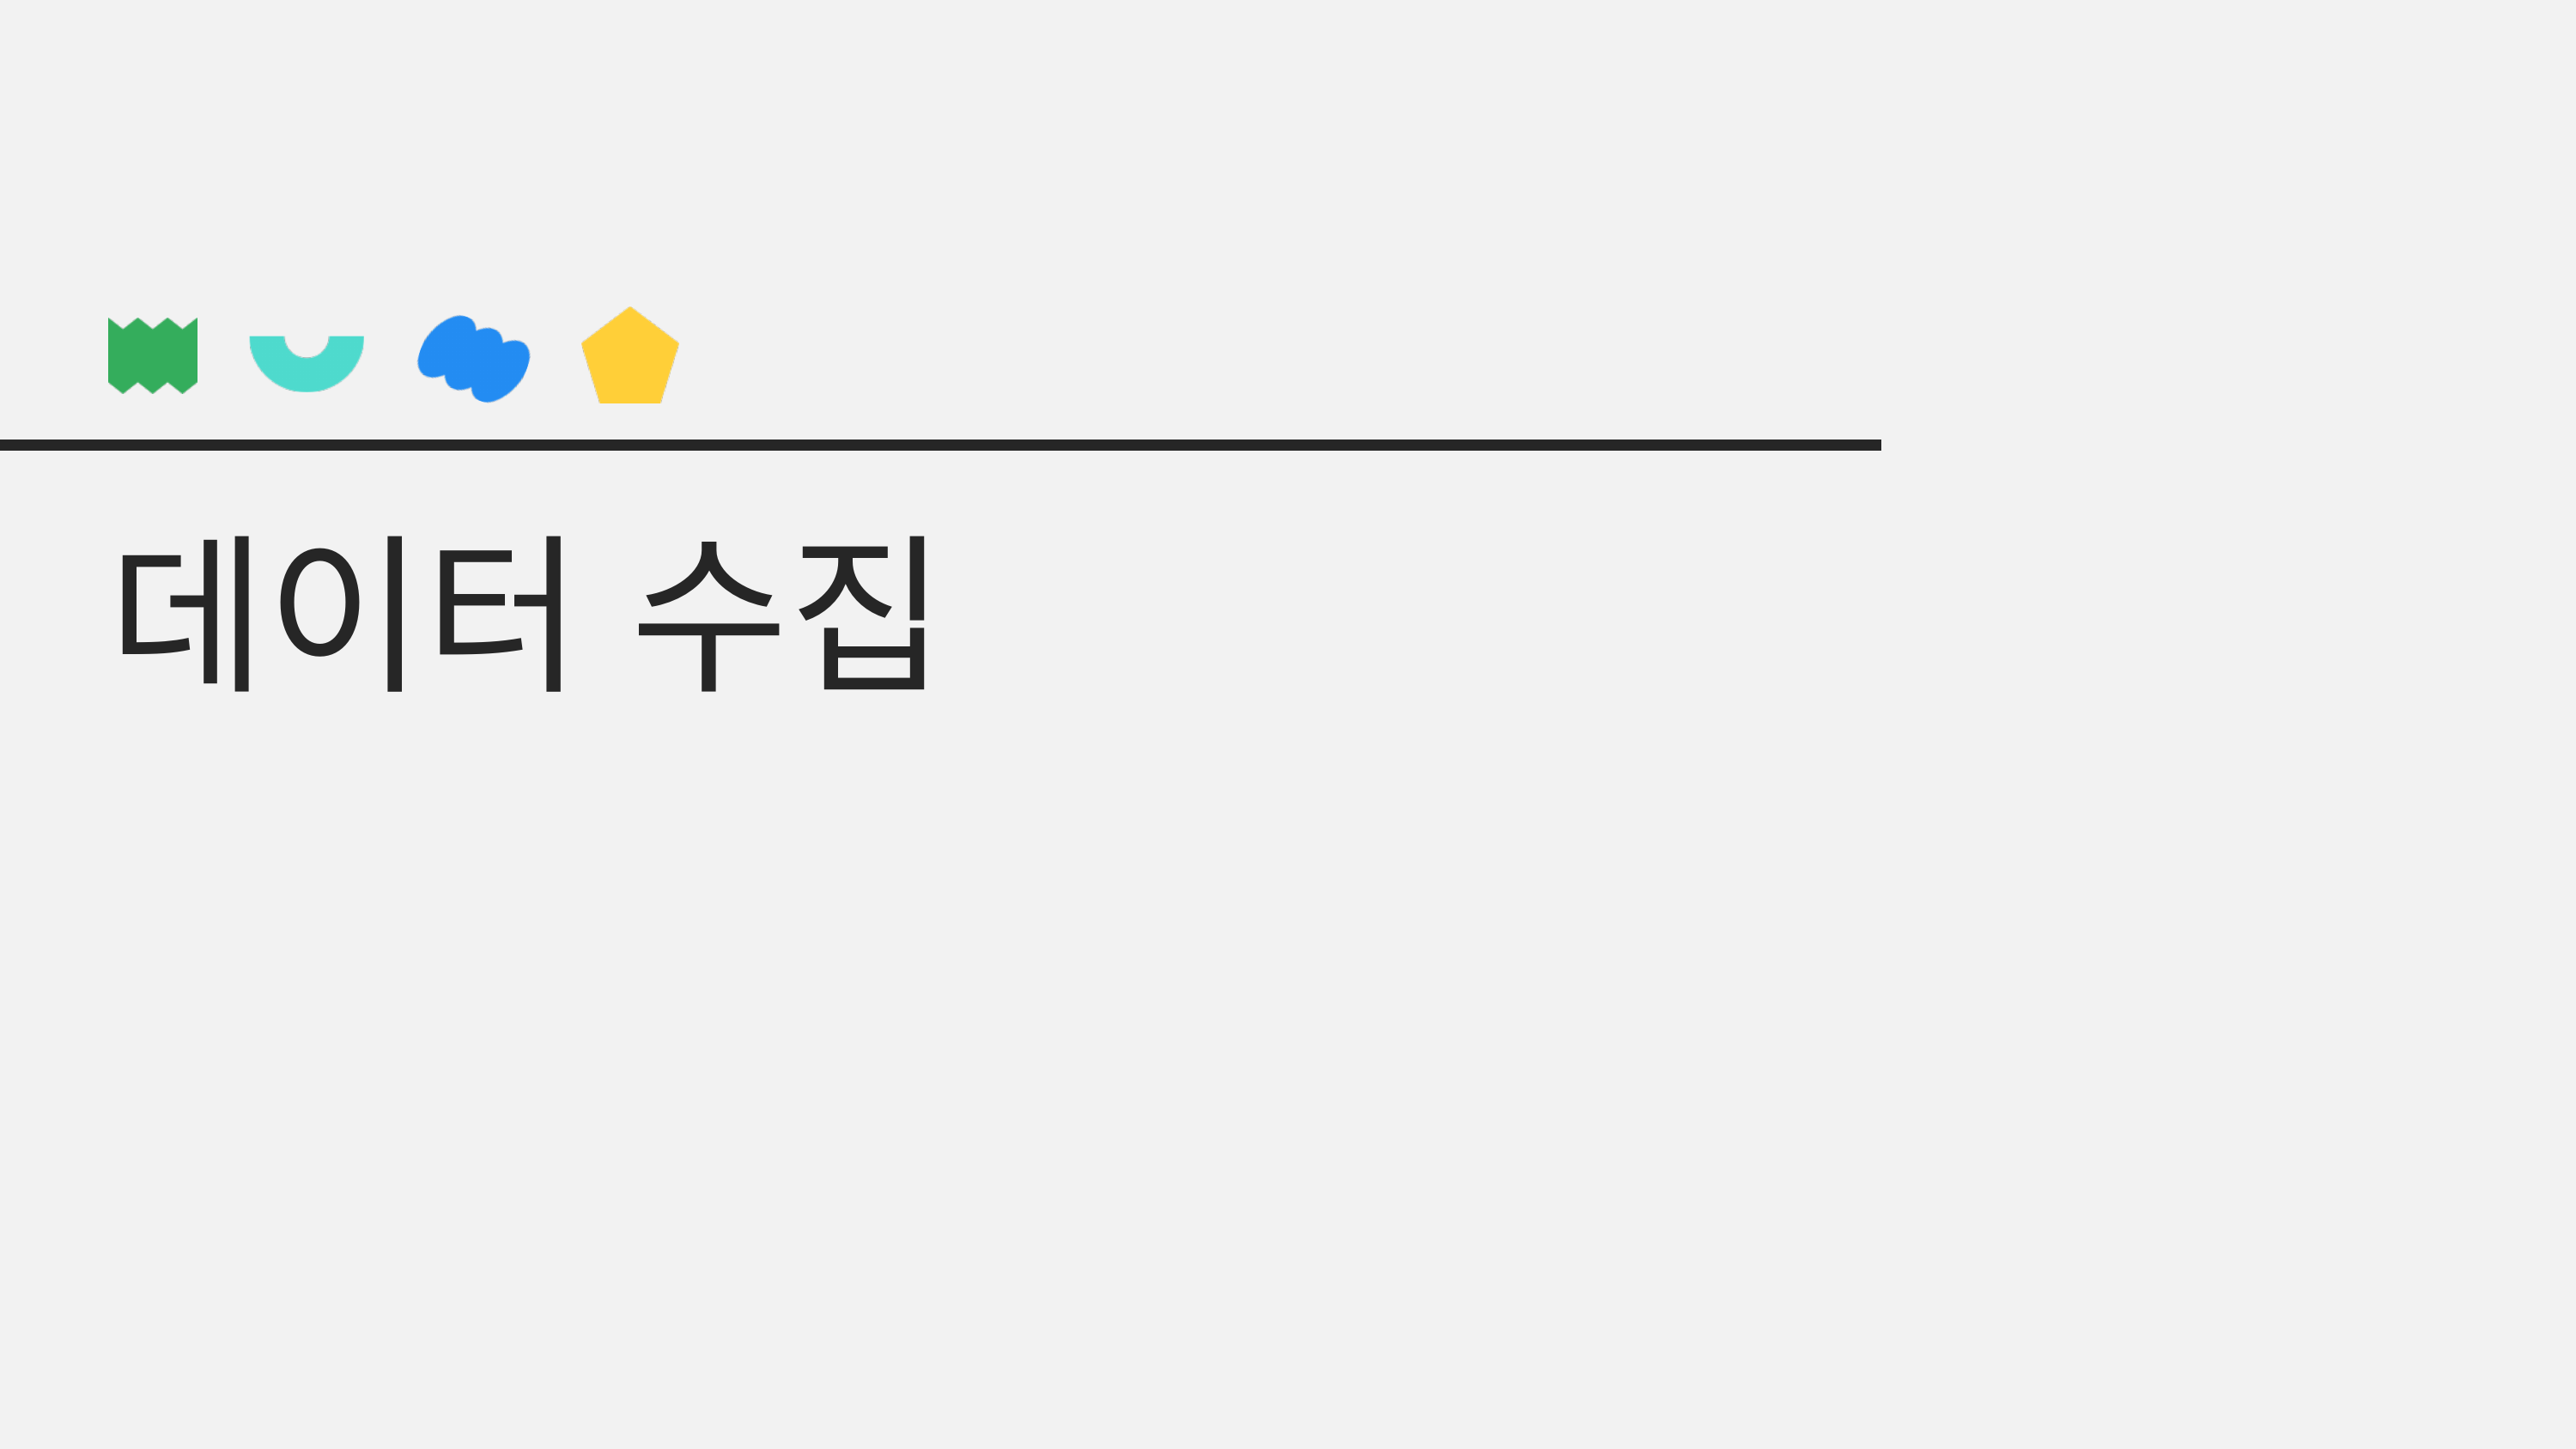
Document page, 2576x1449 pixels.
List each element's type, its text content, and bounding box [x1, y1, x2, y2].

text_box 데이터 수집 [108, 364, 1944, 852]
picture [249, 336, 364, 392]
picture [108, 318, 197, 394]
picture [580, 306, 679, 403]
picture [411, 306, 536, 412]
